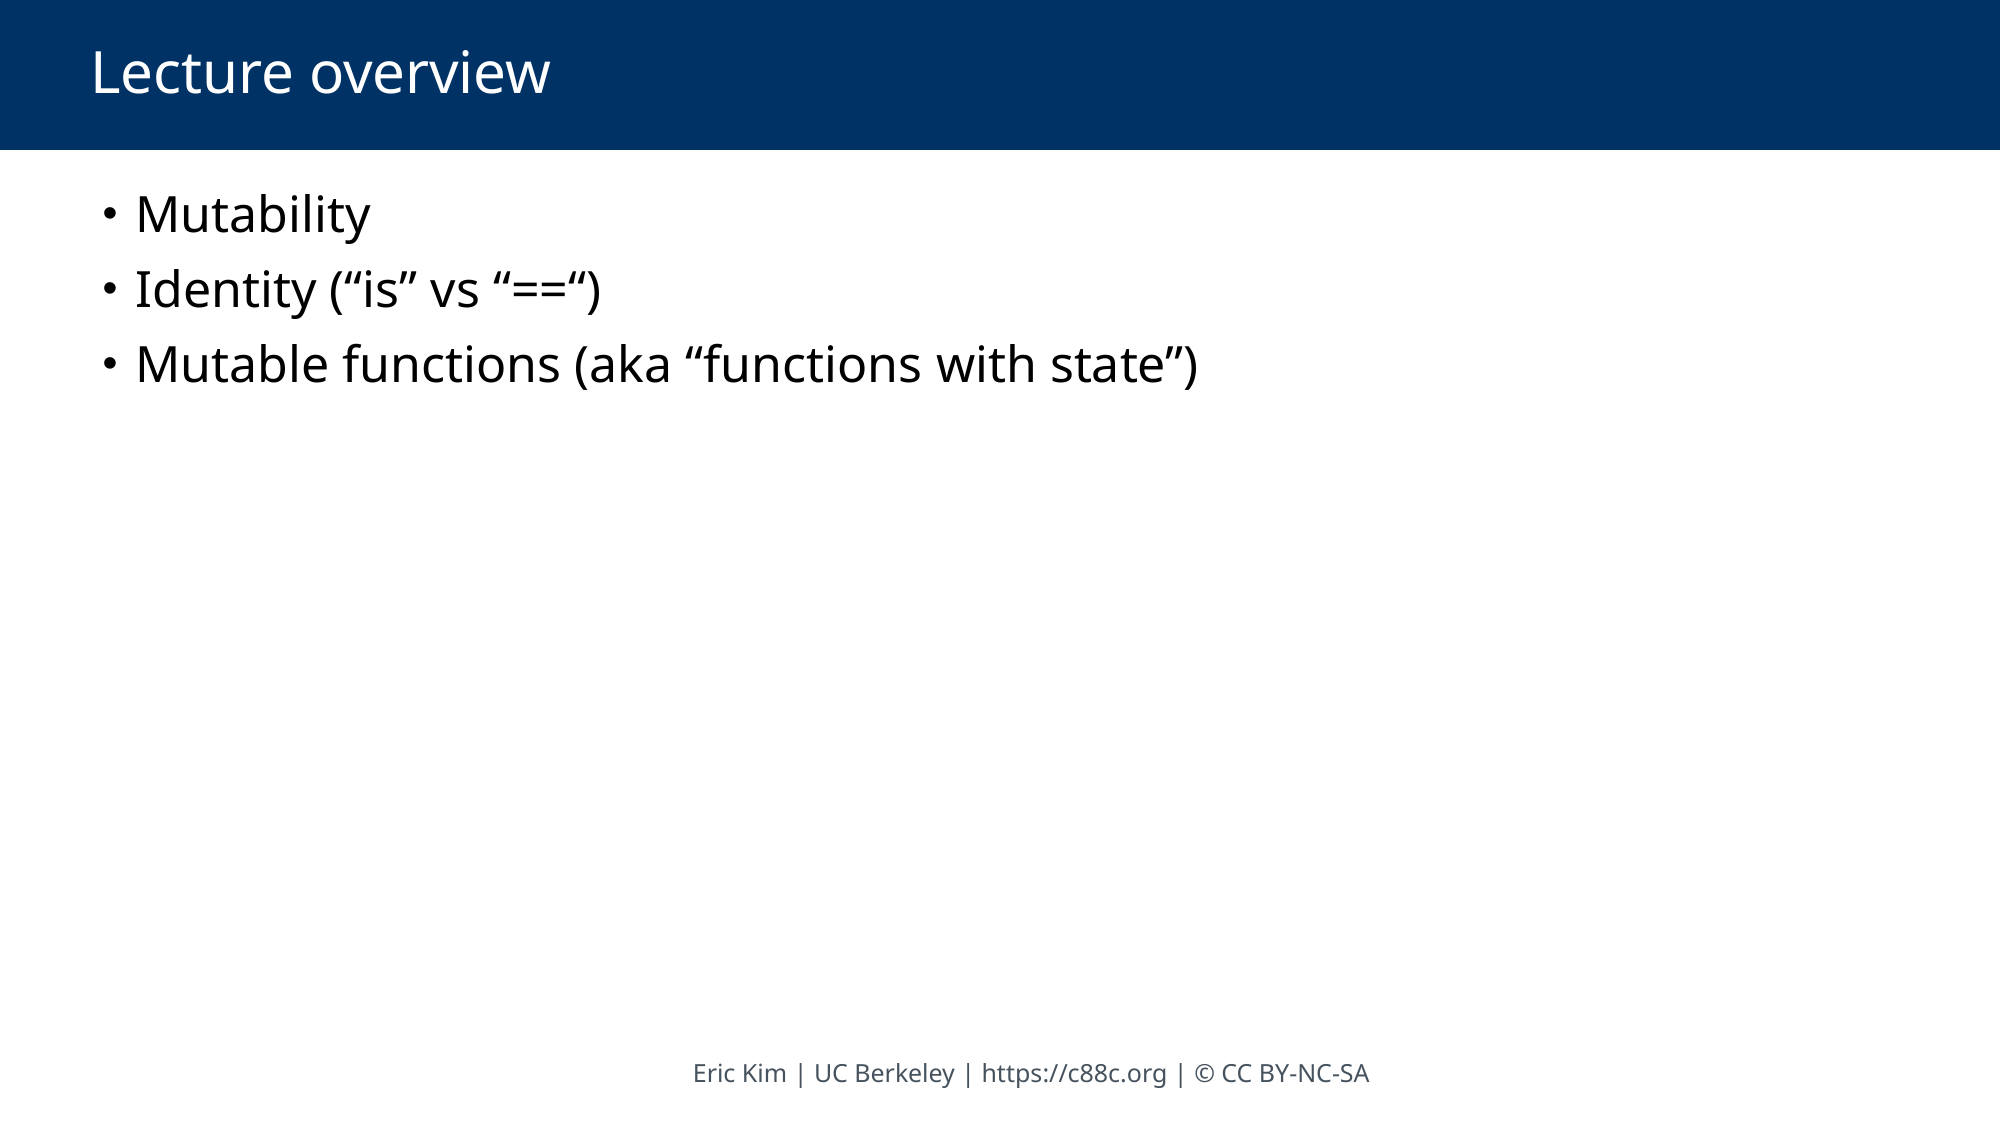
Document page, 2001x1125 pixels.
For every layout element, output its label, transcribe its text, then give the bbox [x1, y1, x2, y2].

list Mutability Identity (“is” vs “==“) Mutable functions (aka “functions with state”) [87, 174, 1643, 1038]
title Lecture overview [0, 0, 2000, 152]
footer Eric Kim | UC Berkeley | https://c88c.org | © CC BY-NC-SA [662, 1042, 1402, 1103]
